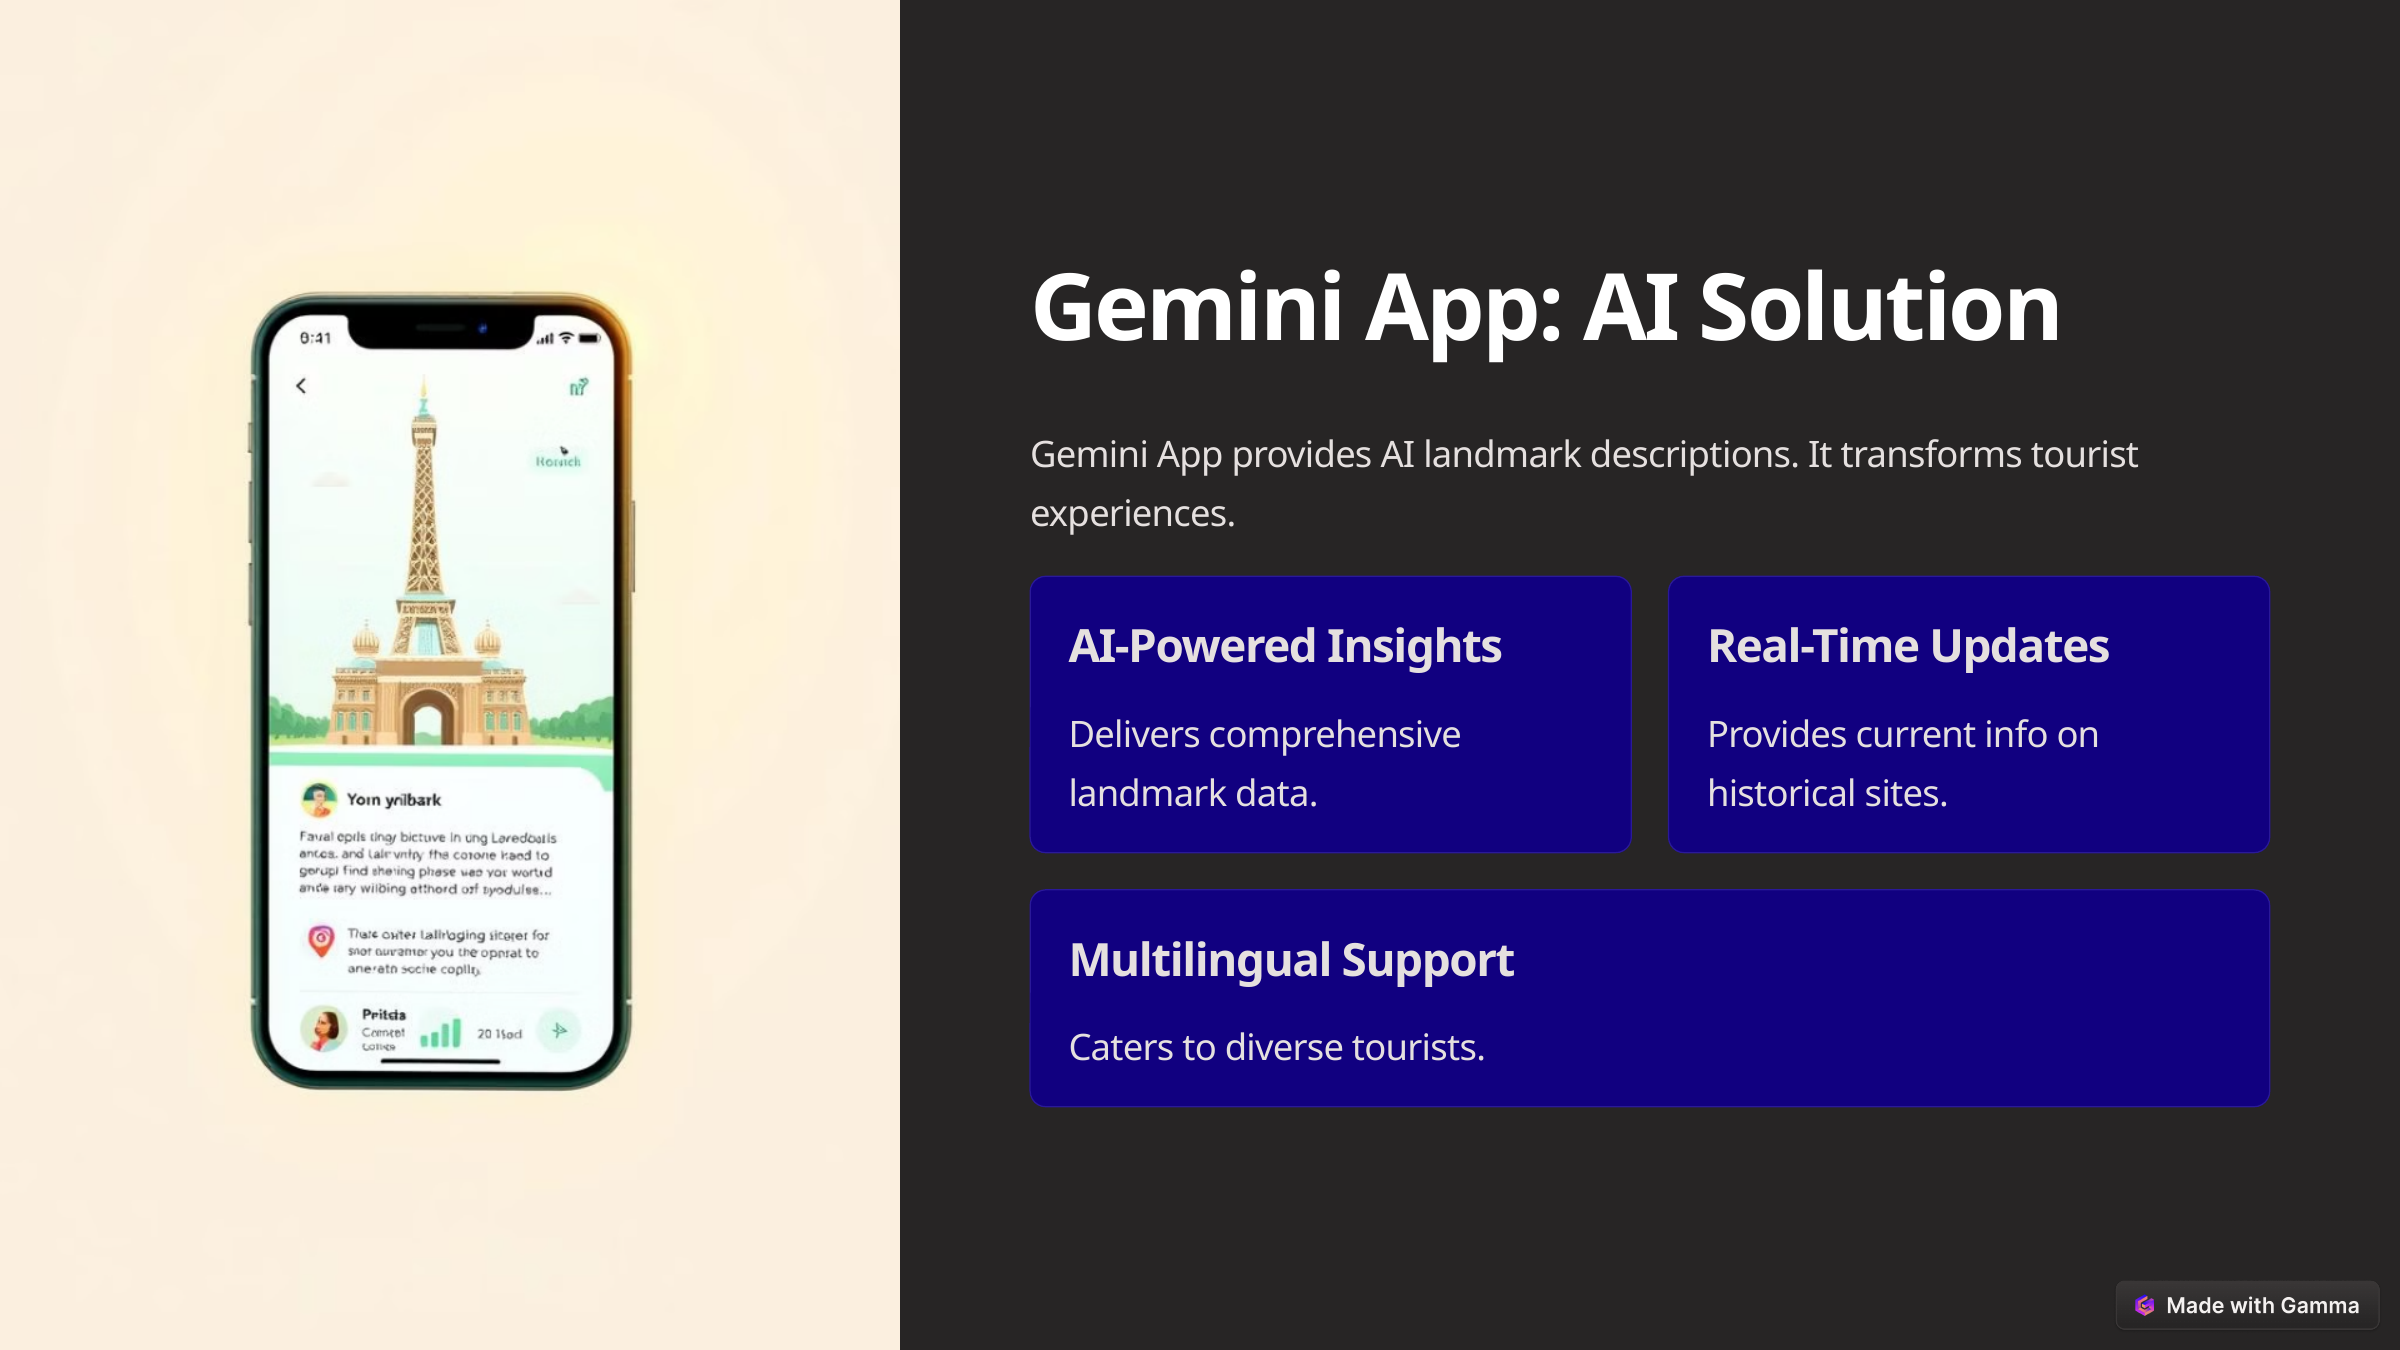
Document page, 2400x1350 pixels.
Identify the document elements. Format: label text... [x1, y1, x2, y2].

text_box Caters to diverse tourists. [1068, 1008, 2232, 1069]
text_box Real-Time Updates [1706, 614, 2173, 673]
picture [0, 0, 900, 1350]
text_box Provides current info on historical sites. [1706, 695, 2232, 815]
picture [2106, 1271, 2389, 1339]
text_box [1030, 889, 2270, 1107]
text_box Gemini App provides AI landmark descriptions. It transforms tourist experiences. [1030, 415, 2270, 535]
text_box [1668, 576, 2270, 853]
text_box Multilingual Support [1068, 928, 1534, 987]
text_box Delivers comprehensive landmark data. [1068, 695, 1593, 815]
text_box Gemini App: AI Solution [1030, 243, 2039, 360]
text_box [1030, 576, 1632, 853]
text_box AI-Powered Insights [1068, 614, 1534, 673]
